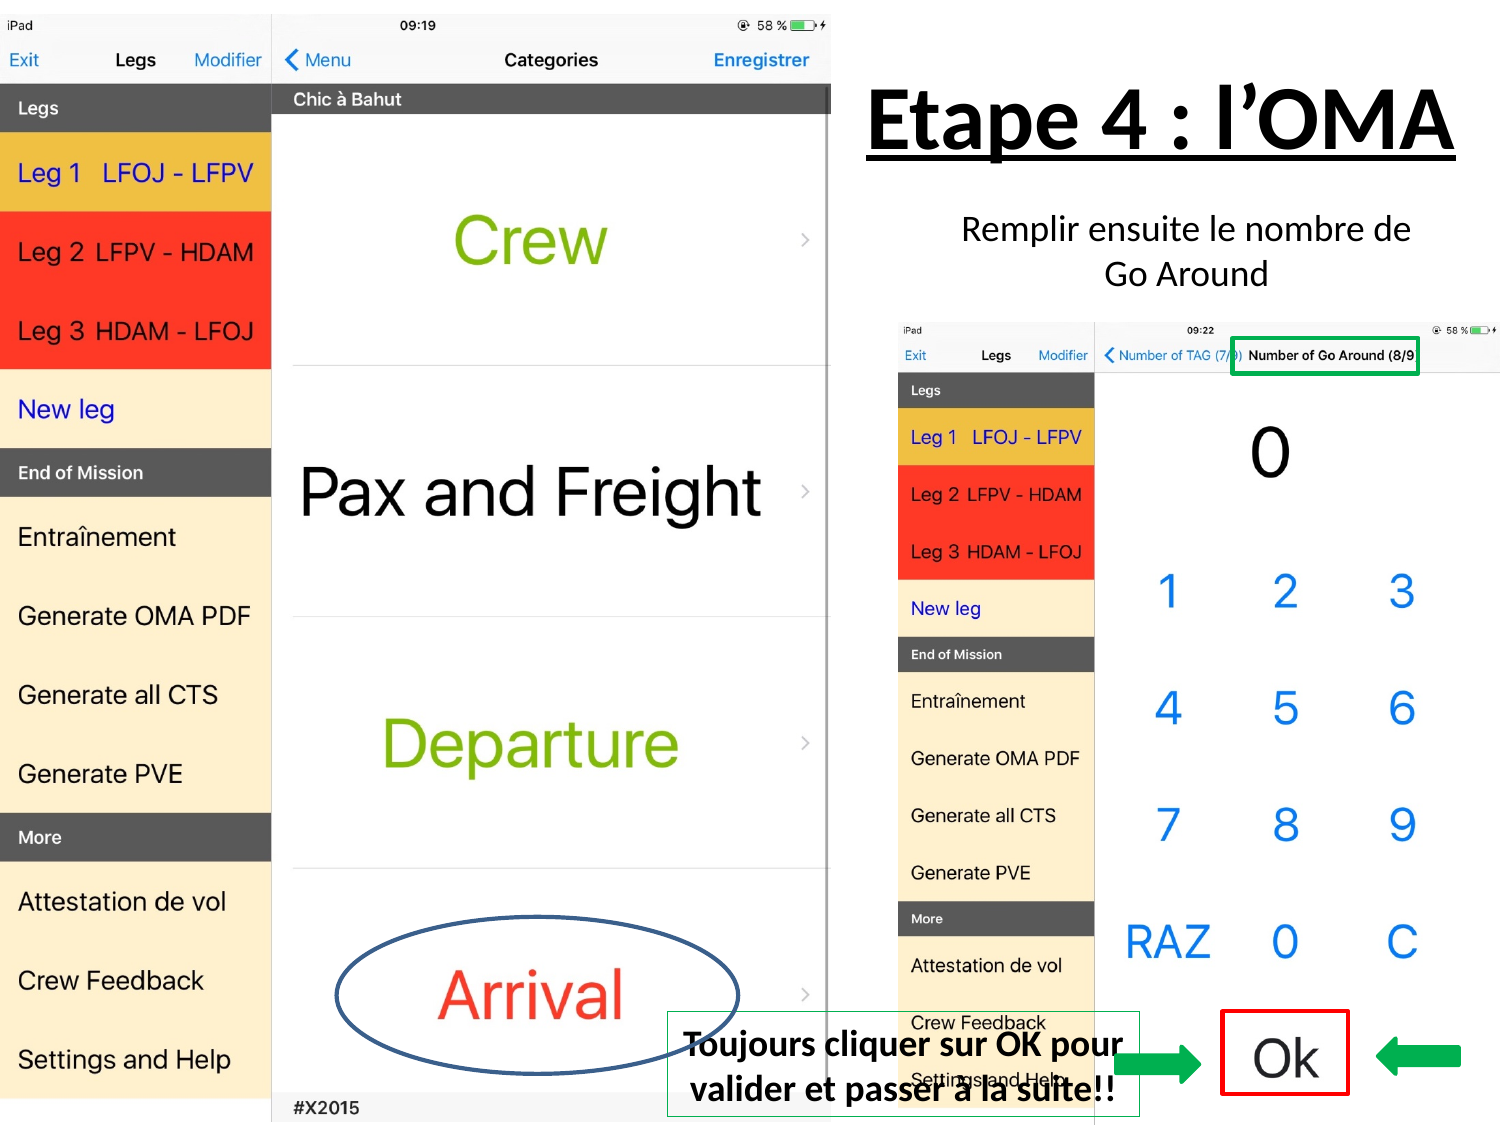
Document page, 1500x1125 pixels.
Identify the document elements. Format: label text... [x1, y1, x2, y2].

picture [898, 322, 1500, 1125]
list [0, 13, 831, 1122]
title Etape 4 : l’OMA [834, 19, 1500, 207]
text_box Toujours cliquer sur OK pour valider et passer à la suite!! [835, 1011, 893, 1117]
text_box Remplir ensuite le nombre de Go Around [927, 196, 1447, 302]
